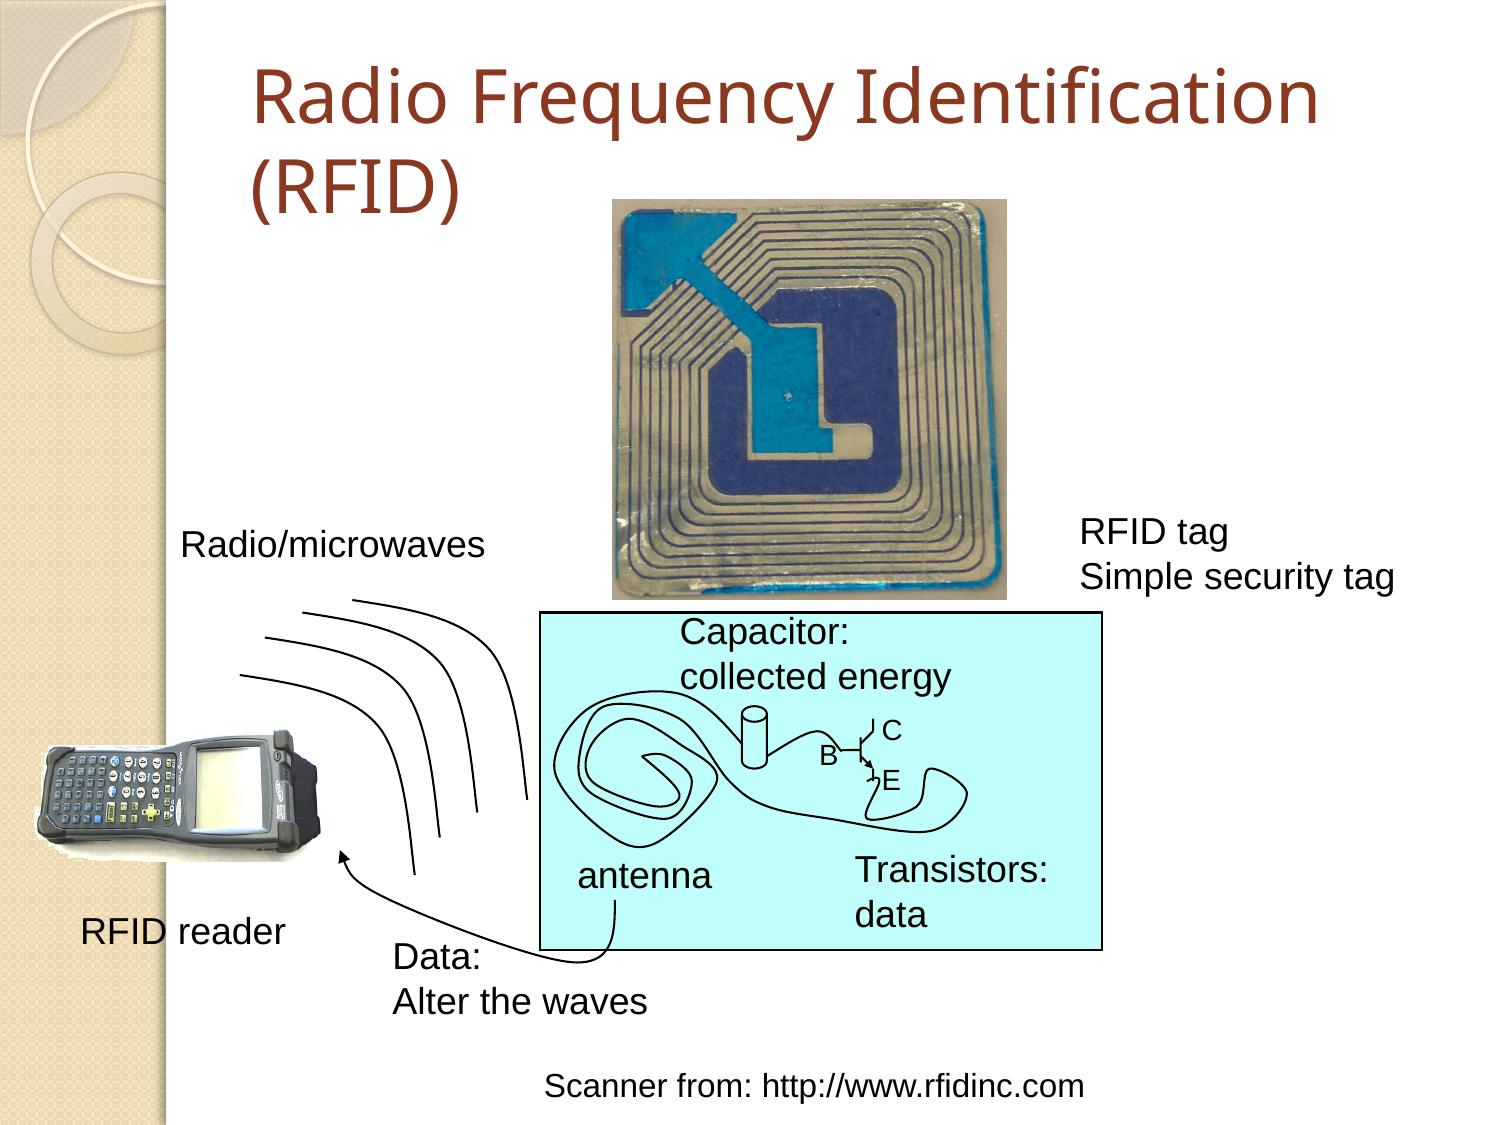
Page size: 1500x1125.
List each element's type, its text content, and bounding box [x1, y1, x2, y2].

text_box Capacitor: collected energy [664, 612, 978, 705]
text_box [804, 693, 917, 804]
text_box Transistors: data [839, 837, 1068, 943]
text_box [539, 612, 664, 890]
text_box [352, 600, 528, 801]
picture [612, 199, 1007, 601]
text_box [554, 691, 742, 843]
text_box [264, 637, 440, 838]
text_box [578, 703, 967, 833]
text_box Data: Alter the waves [377, 924, 664, 1030]
text_box [615, 612, 1103, 950]
text_box RFID reader [65, 899, 301, 960]
text_box [239, 675, 414, 863]
text_box antenna [562, 843, 728, 904]
title Radio Frequency Identification (RFID) [235, 45, 1466, 233]
text_box RFID tag Simple security tag [1064, 499, 1411, 605]
text_box [766, 738, 797, 757]
text_box Scanner from: http://www.rfidinc.com [529, 1057, 1101, 1112]
text_box [302, 612, 478, 813]
picture [27, 724, 328, 862]
text_box Radio/microwaves [165, 512, 501, 573]
text_box [338, 849, 615, 924]
text_box [741, 706, 767, 769]
text_box [742, 706, 766, 721]
